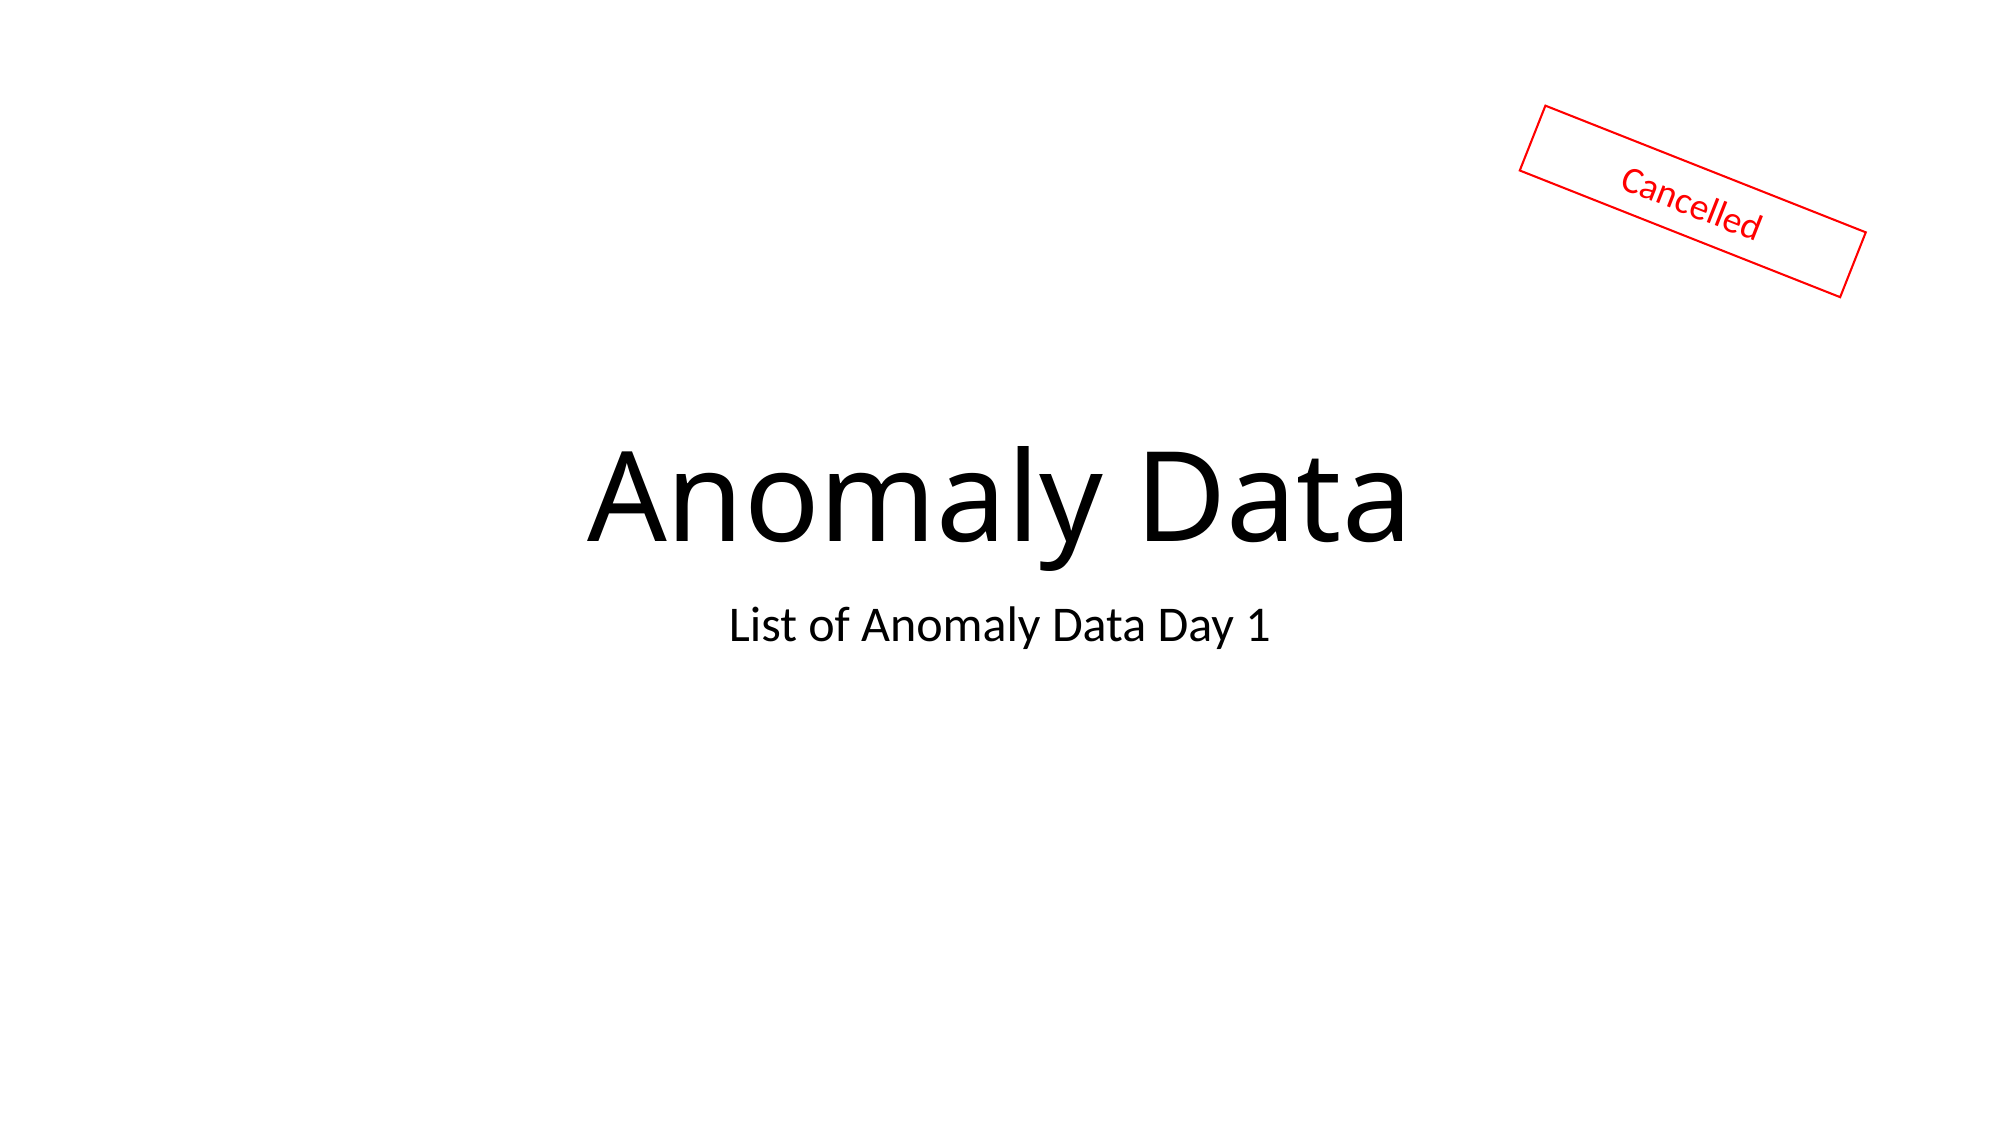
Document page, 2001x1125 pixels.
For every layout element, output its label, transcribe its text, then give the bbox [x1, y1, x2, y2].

subtitle List of Anomaly Data Day 1 [249, 590, 1750, 863]
title Anomaly Data [249, 184, 1750, 576]
text_box Cancelled [1518, 104, 1868, 299]
